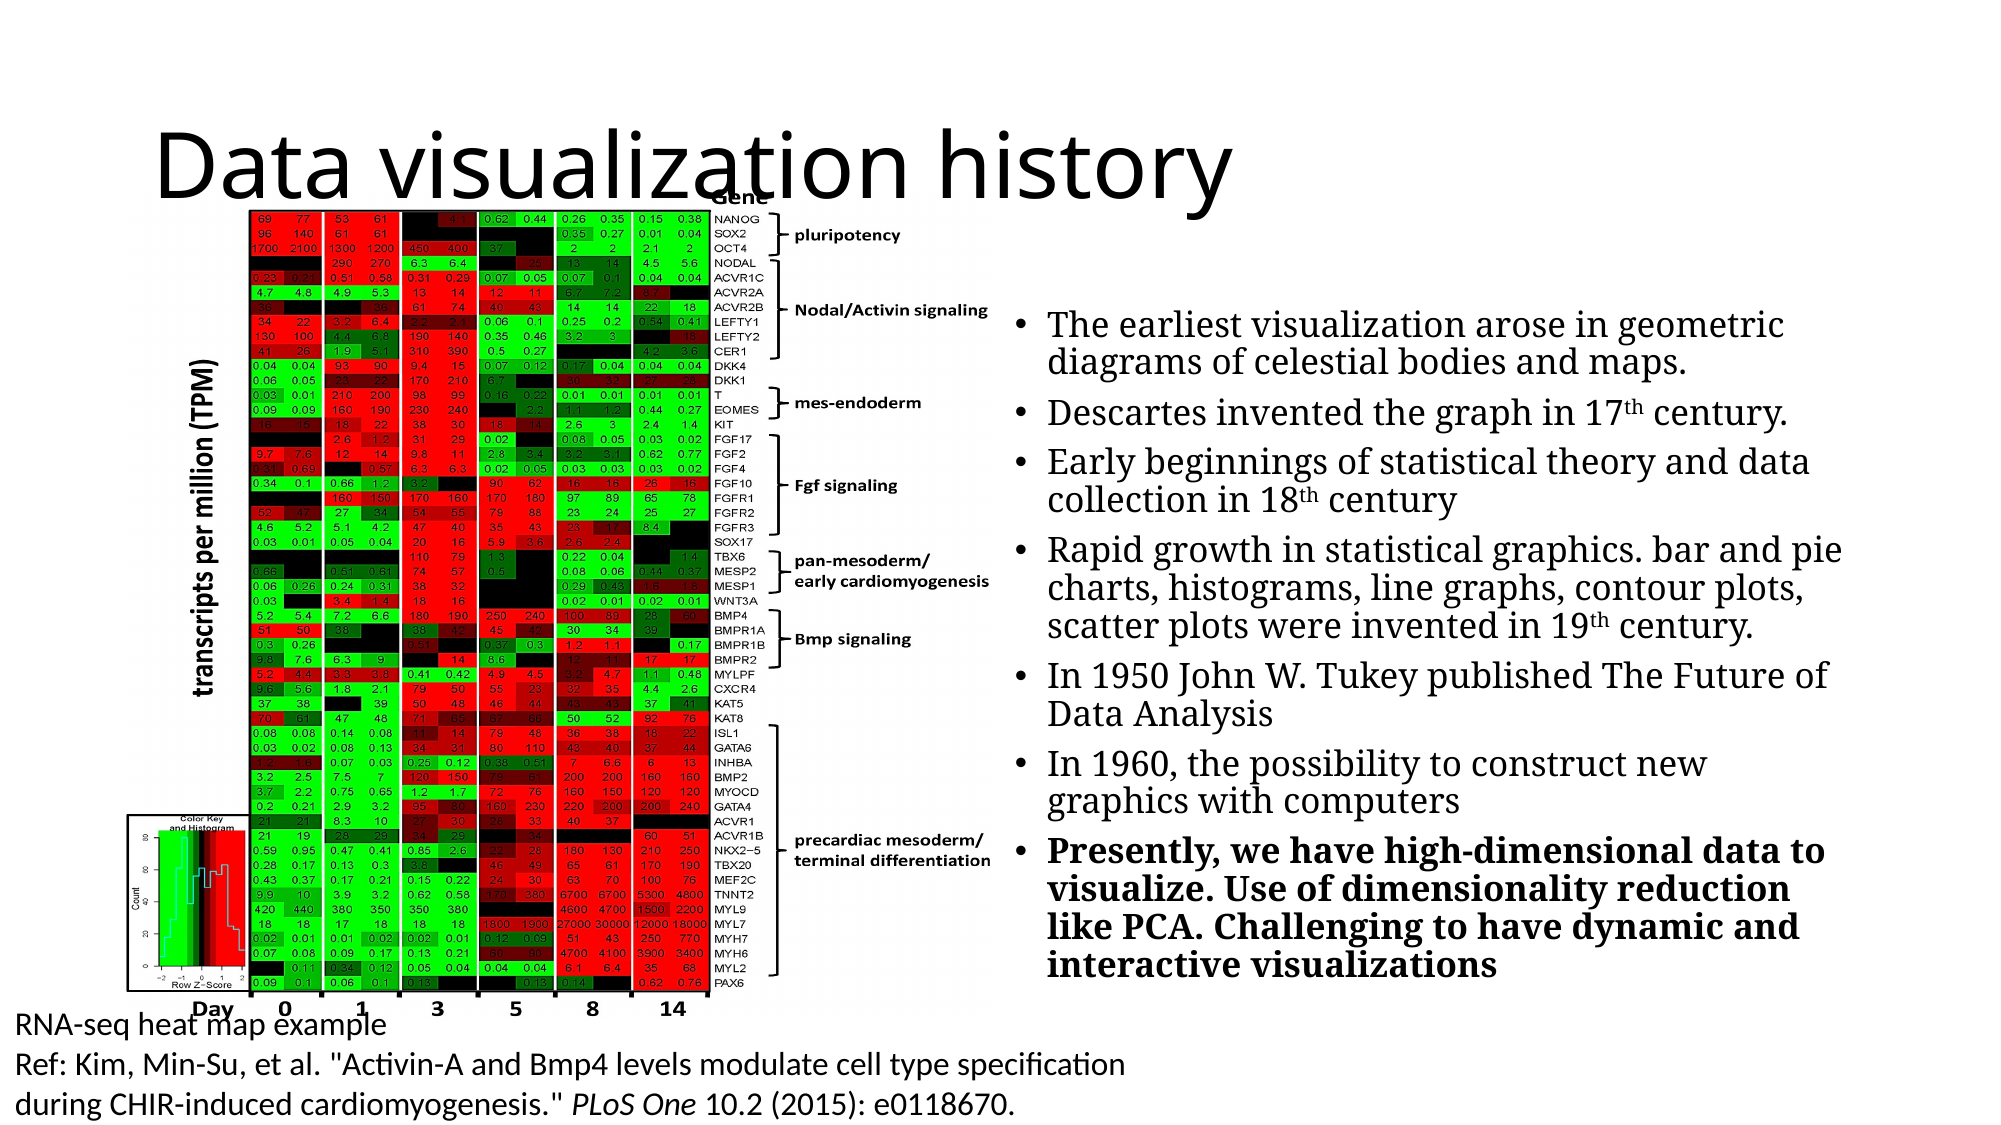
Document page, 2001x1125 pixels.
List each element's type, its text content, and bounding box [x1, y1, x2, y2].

picture [126, 189, 990, 1020]
text_box RNA-seq heat map example Ref: Kim, Min-Su, et al. "Activin-A and Bmp4 levels modulate cell type specification during CHIR-induced cardiomyogenesis." PLoS One 10.2 (2015): e0118670. [0, 994, 1181, 1125]
list The earliest visualization arose in geometric diagrams of celestial bodies and maps. Descartes invented the graph in 17th century. Early beginnings of statistical theory and data collection in 18th century Rapid growth in statistical graphics. bar and pie charts, histograms, line graphs, contour plots, scatter plots were invented in 19th century. In 1950 John W. Tukey published The Future of Data Analysis In 1960, the possibility to construct new graphics with computers Presently, we have high-dimensional data to visualize. Use of dimensionality reduction like PCA. Challenging to have dynamic and interactive visualizations [999, 299, 1863, 1014]
title Data visualization history [137, 59, 1863, 278]
